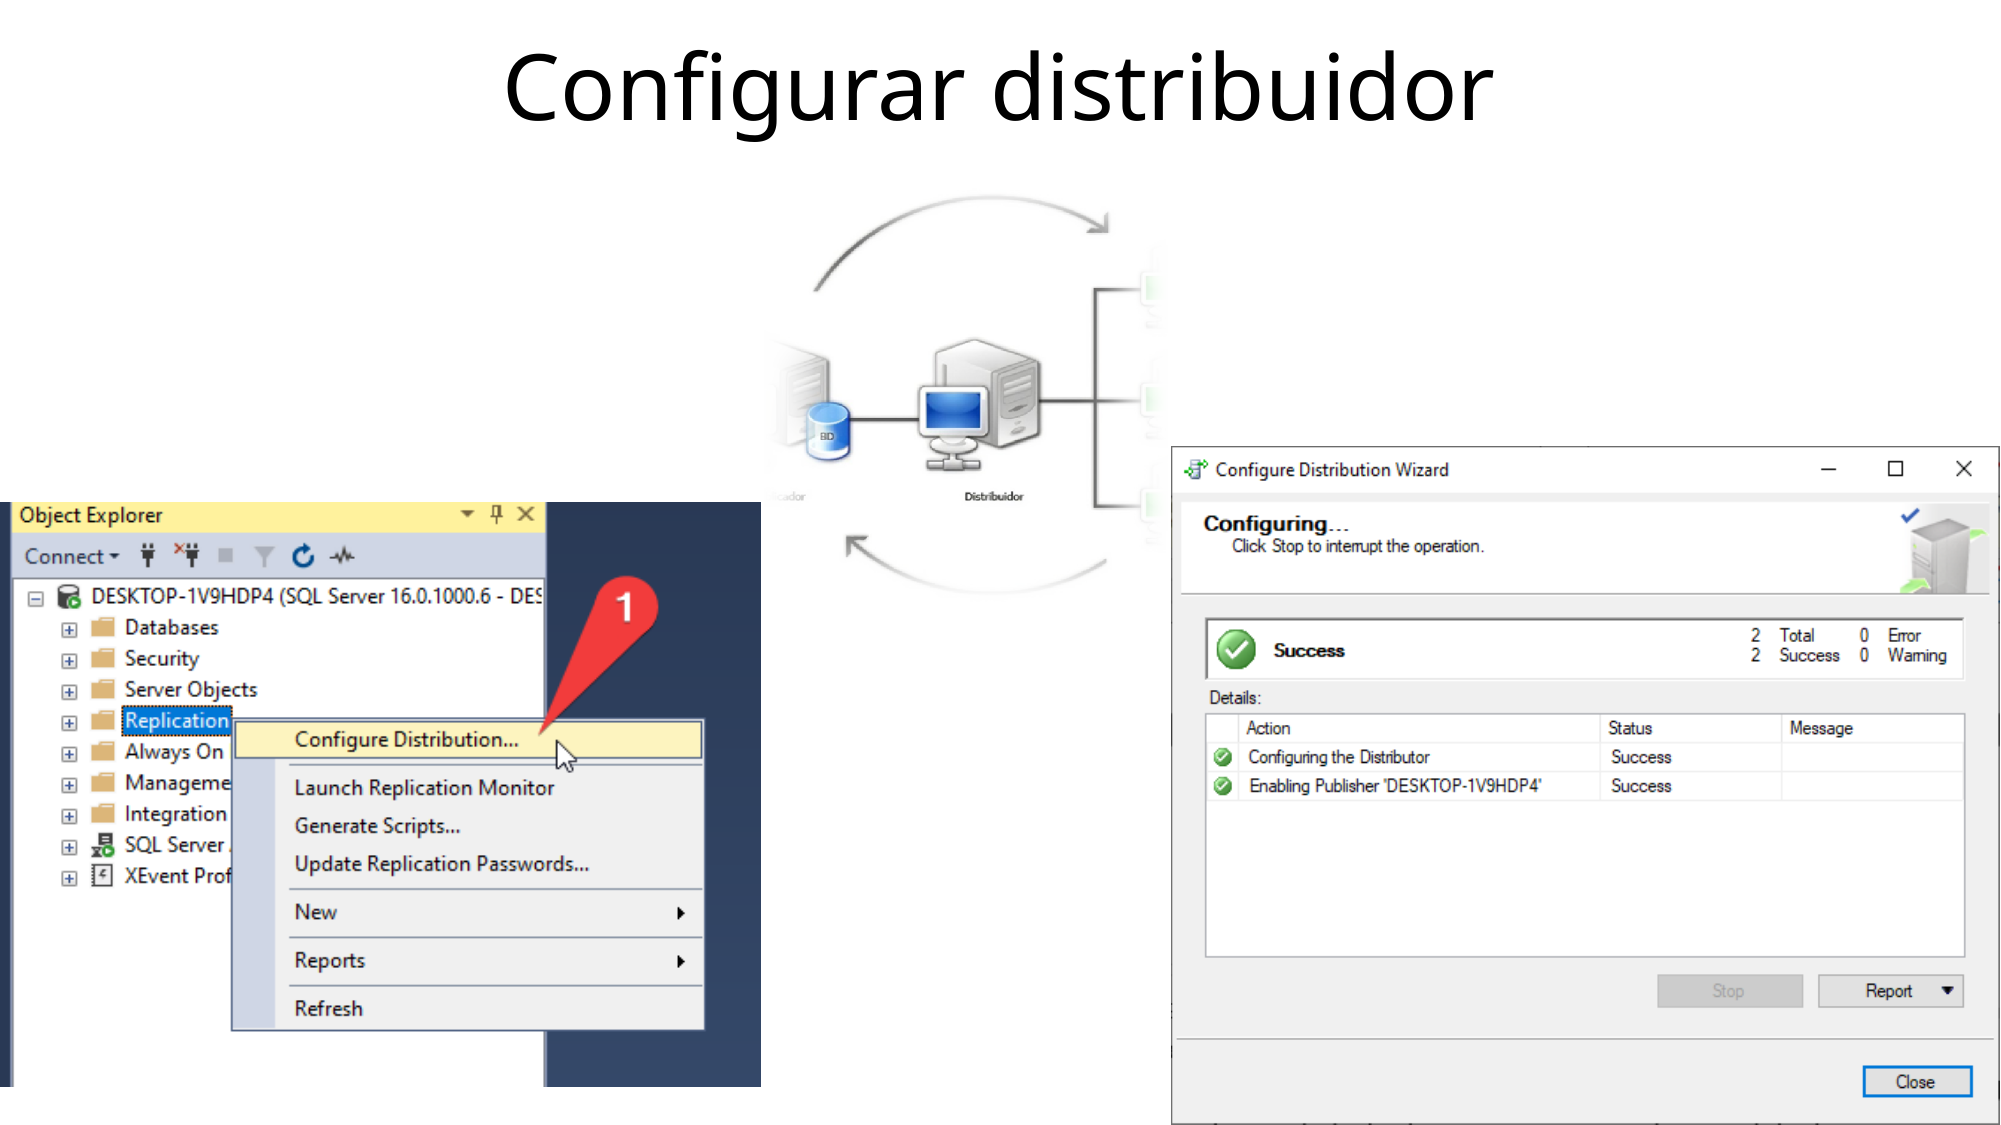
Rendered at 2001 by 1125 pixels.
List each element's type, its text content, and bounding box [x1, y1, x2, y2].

title Configurar distribuidor [137, 0, 1863, 200]
picture [0, 169, 2000, 1125]
